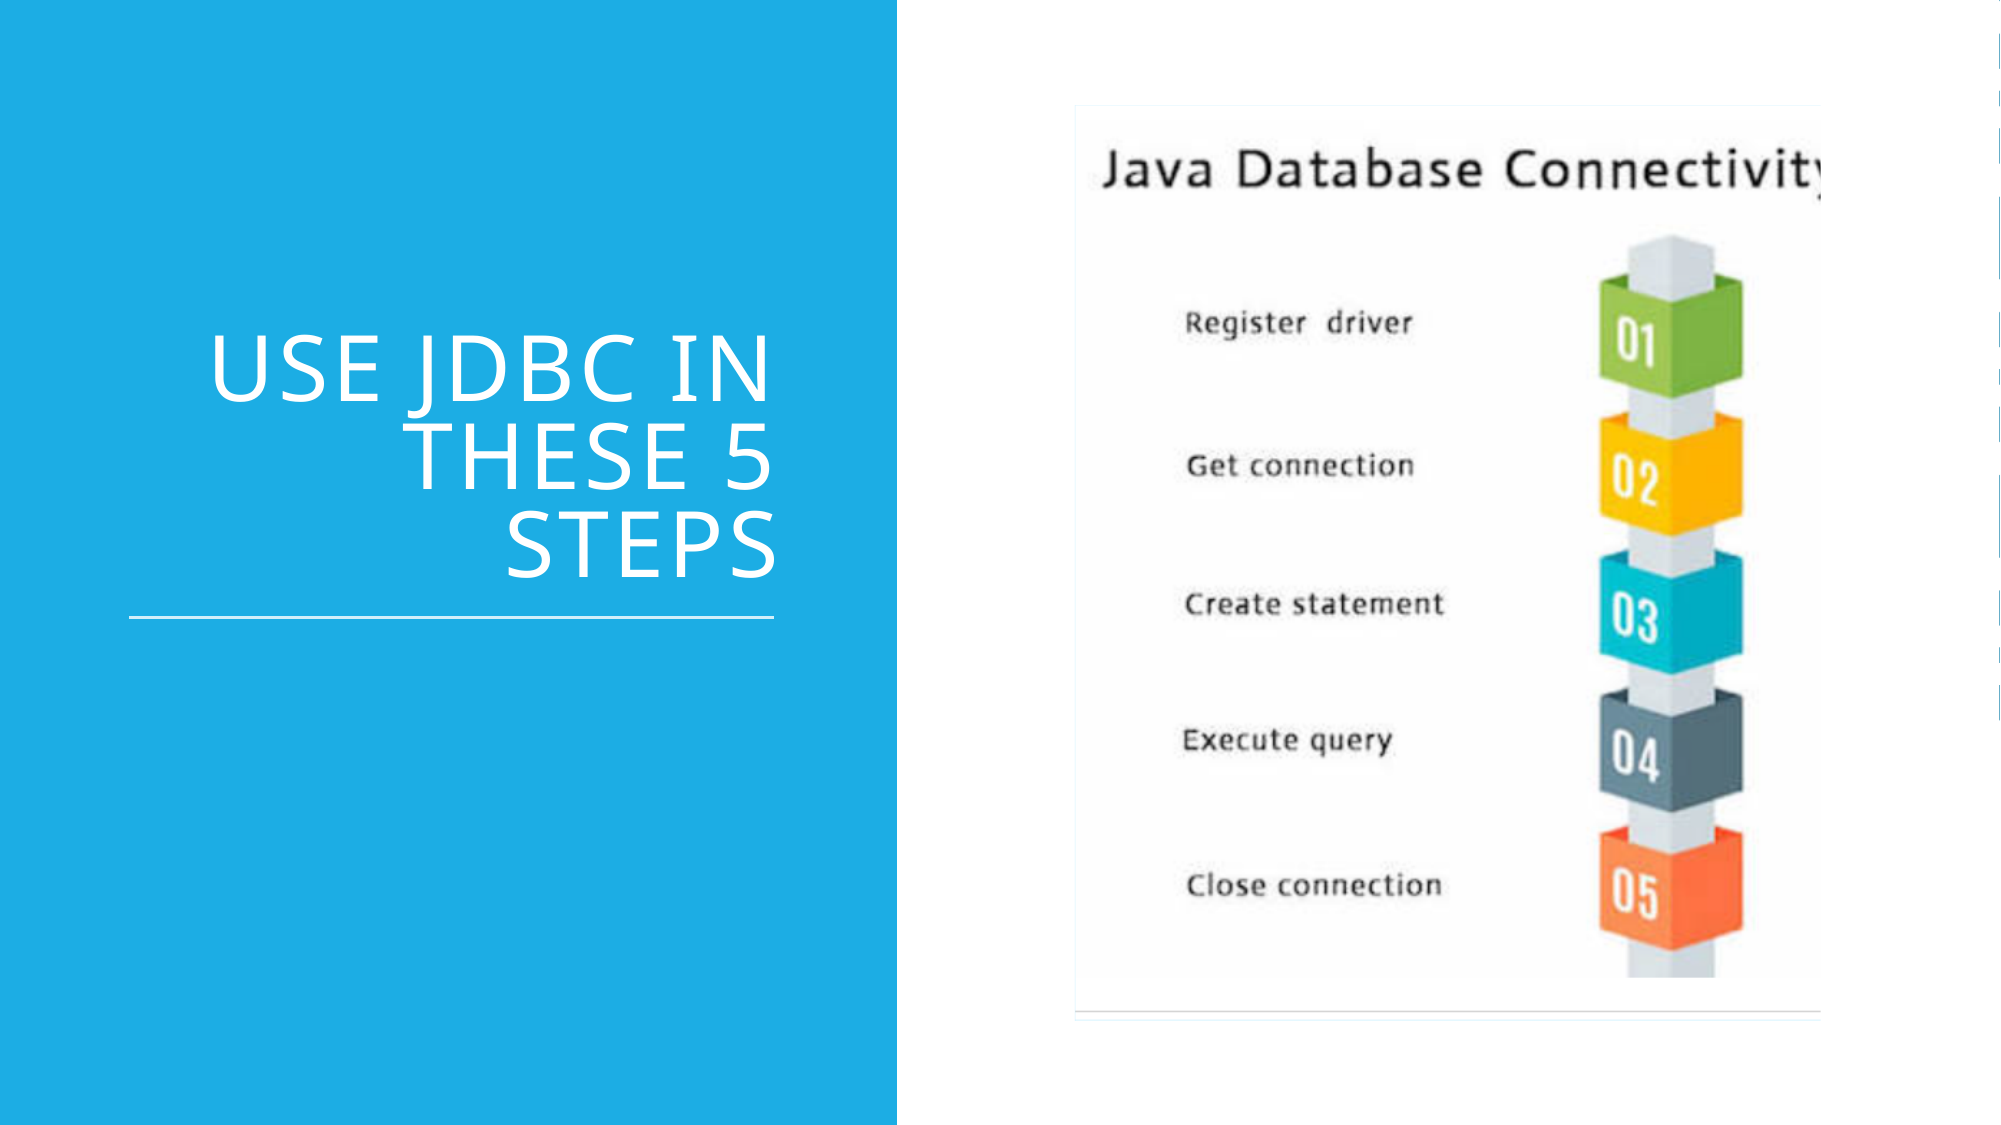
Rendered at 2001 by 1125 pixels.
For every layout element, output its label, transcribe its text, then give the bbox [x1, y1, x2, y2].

text_box [0, 0, 898, 1125]
text_box [898, 0, 2000, 1125]
picture [1074, 104, 1821, 1021]
title Use JDBC in these 5 Steps [104, 104, 795, 603]
